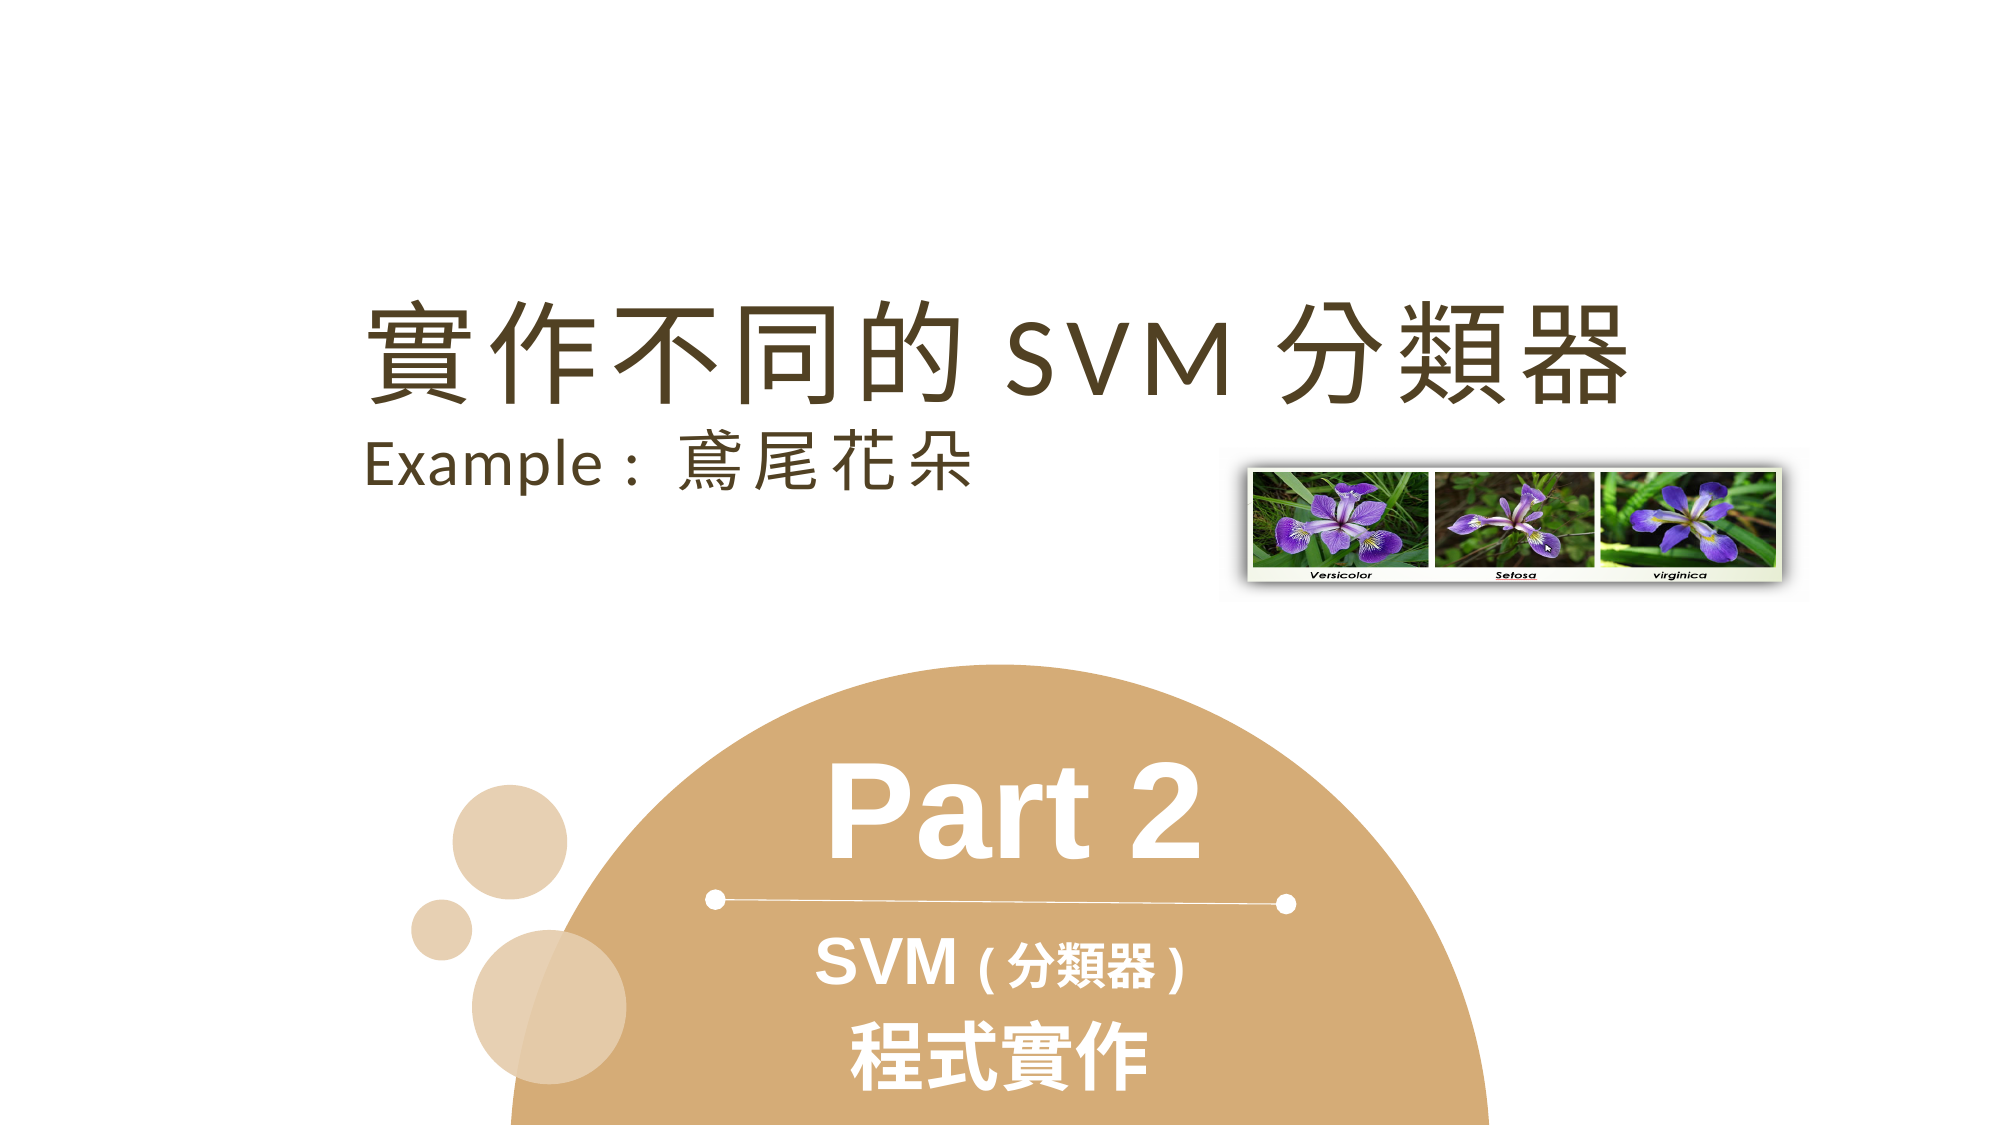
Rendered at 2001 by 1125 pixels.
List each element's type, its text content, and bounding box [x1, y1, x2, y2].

text_box 實作不同的SVM分類器 Example : 鳶尾花朵 [348, 275, 1848, 506]
list SVM (分類器) 程式實作 [545, 919, 1455, 1110]
picture [1219, 447, 1810, 602]
list Part 2 [727, 732, 1302, 898]
